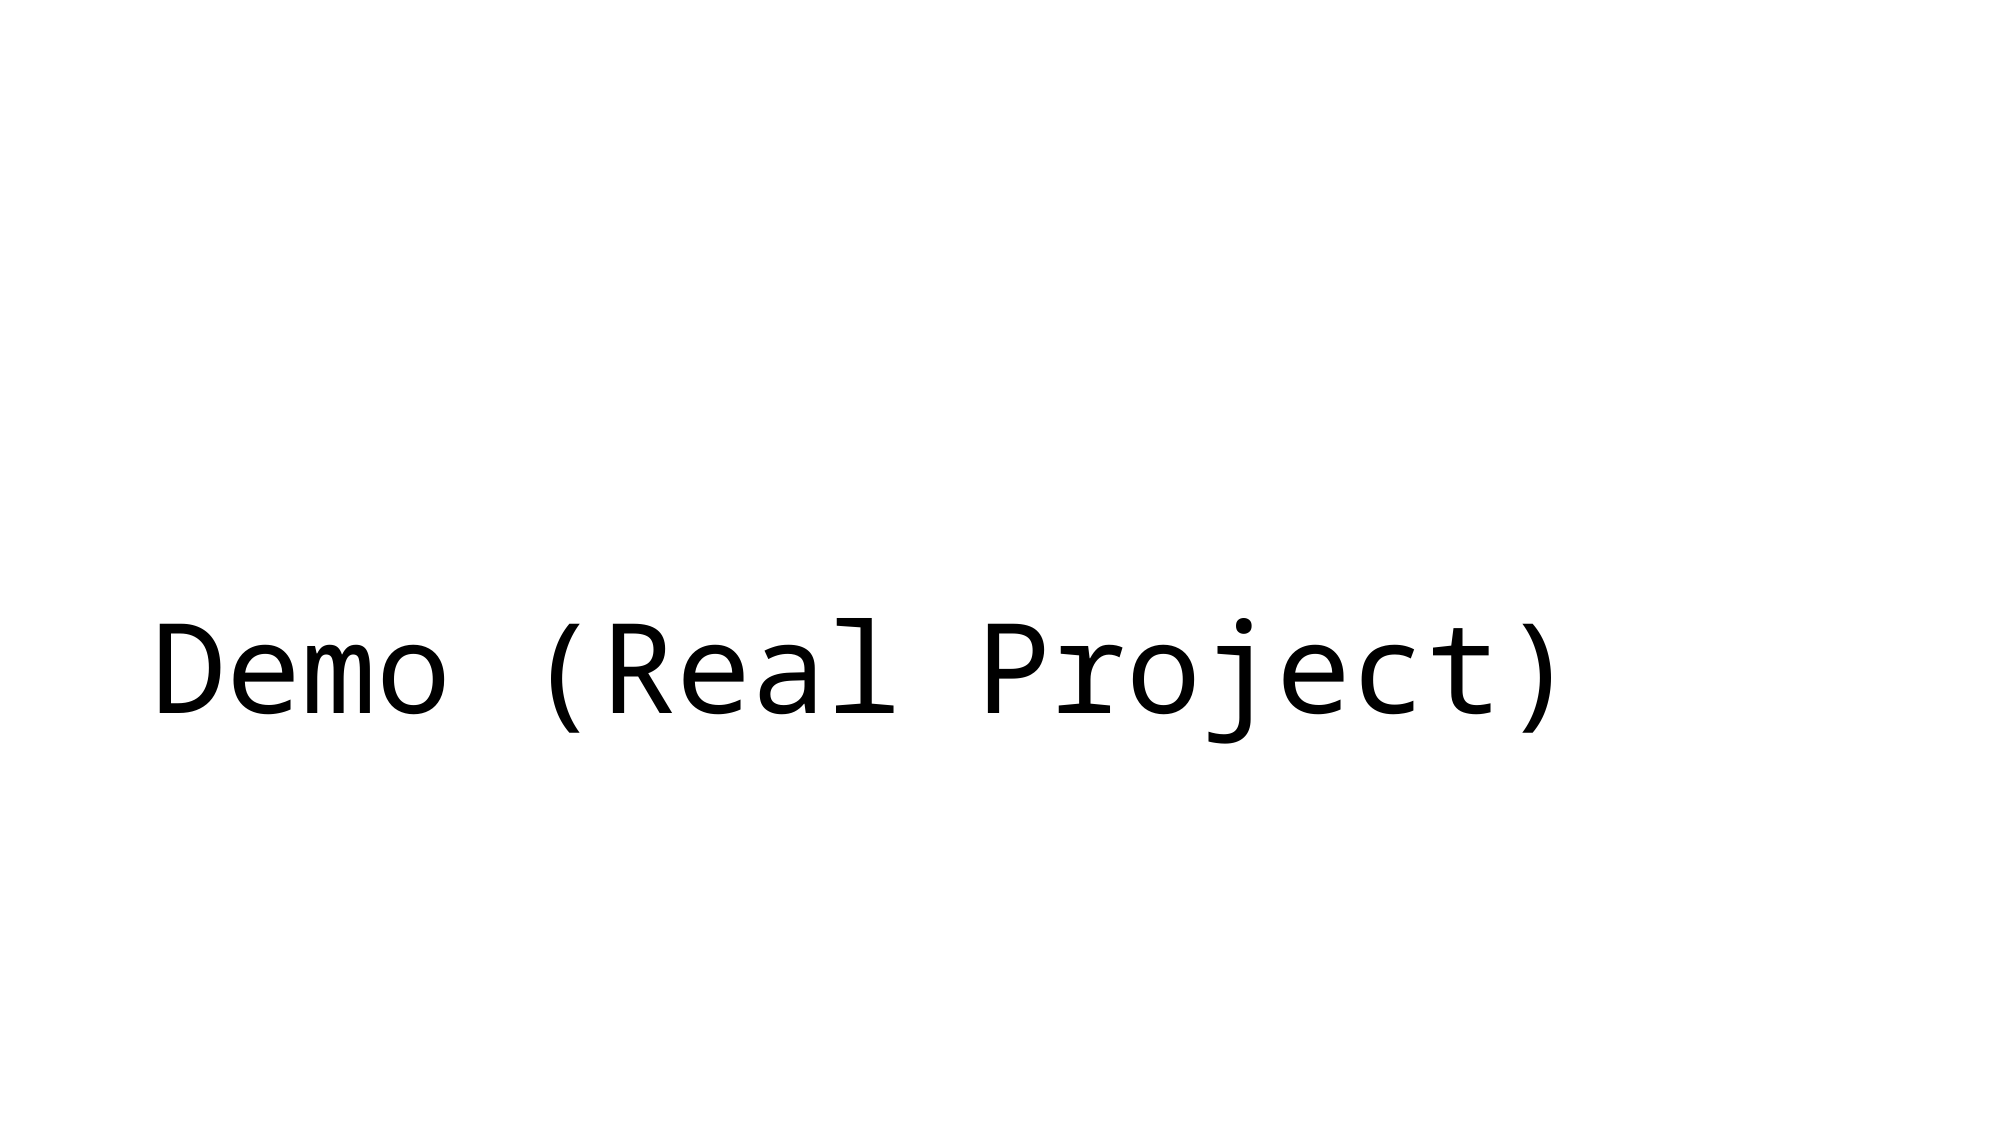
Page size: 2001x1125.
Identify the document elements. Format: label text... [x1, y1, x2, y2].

title Demo (Real Project) [136, 280, 1862, 749]
